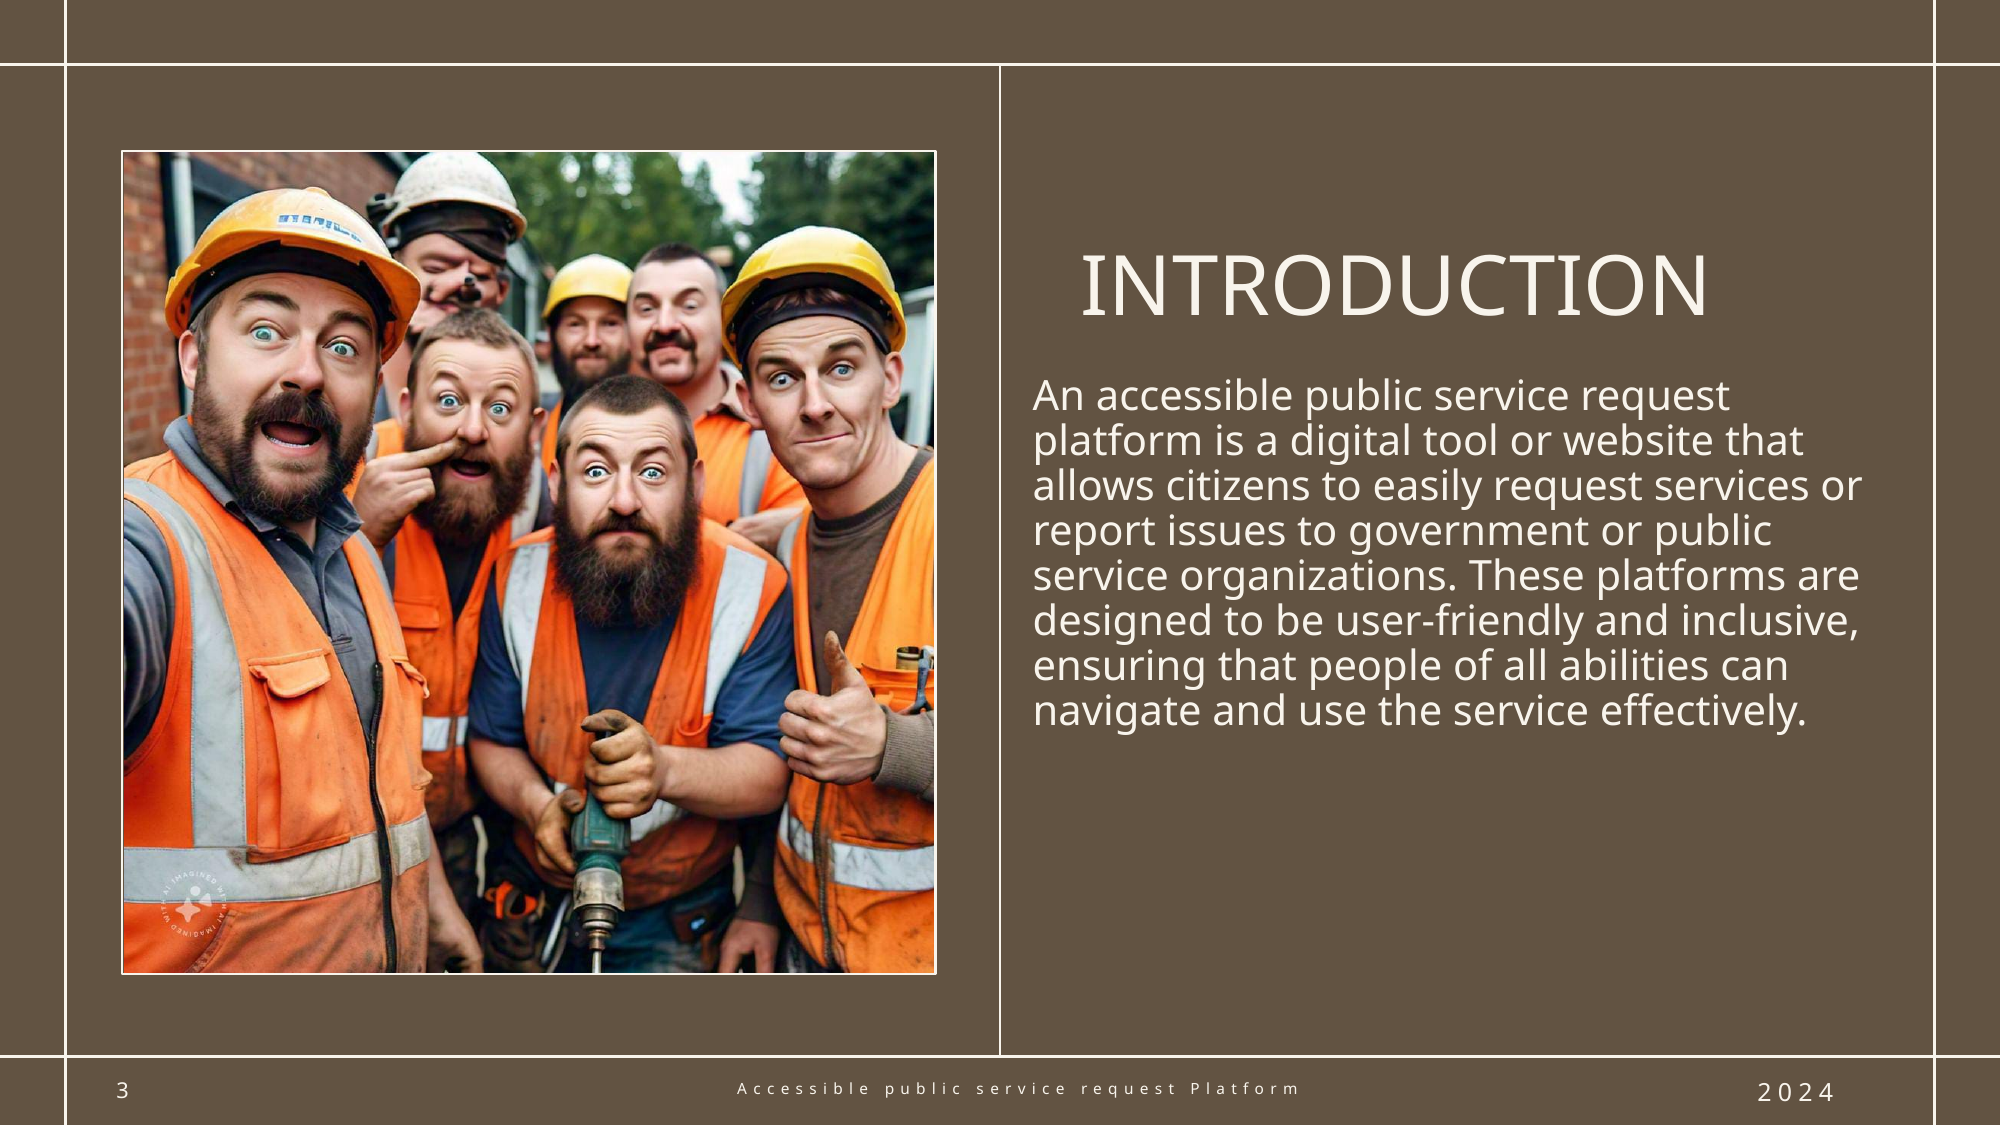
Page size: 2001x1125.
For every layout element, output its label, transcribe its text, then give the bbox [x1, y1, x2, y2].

footer Accessible public service request Platform [714, 1065, 1322, 1111]
title INTRODUCTION [1065, 153, 1840, 366]
picture [123, 152, 935, 973]
slide_number 3 [101, 1069, 258, 1115]
list An accessible public service request platform is a digital tool or website that allows citizens to easily request services or report issues to government or public service organizations. These platforms are designed to be user-friendly and inclusive, ensuring that people of all abilities can navigate and use the service effectively. [1017, 366, 1926, 792]
slide_number 2024 [1742, 1069, 1899, 1115]
